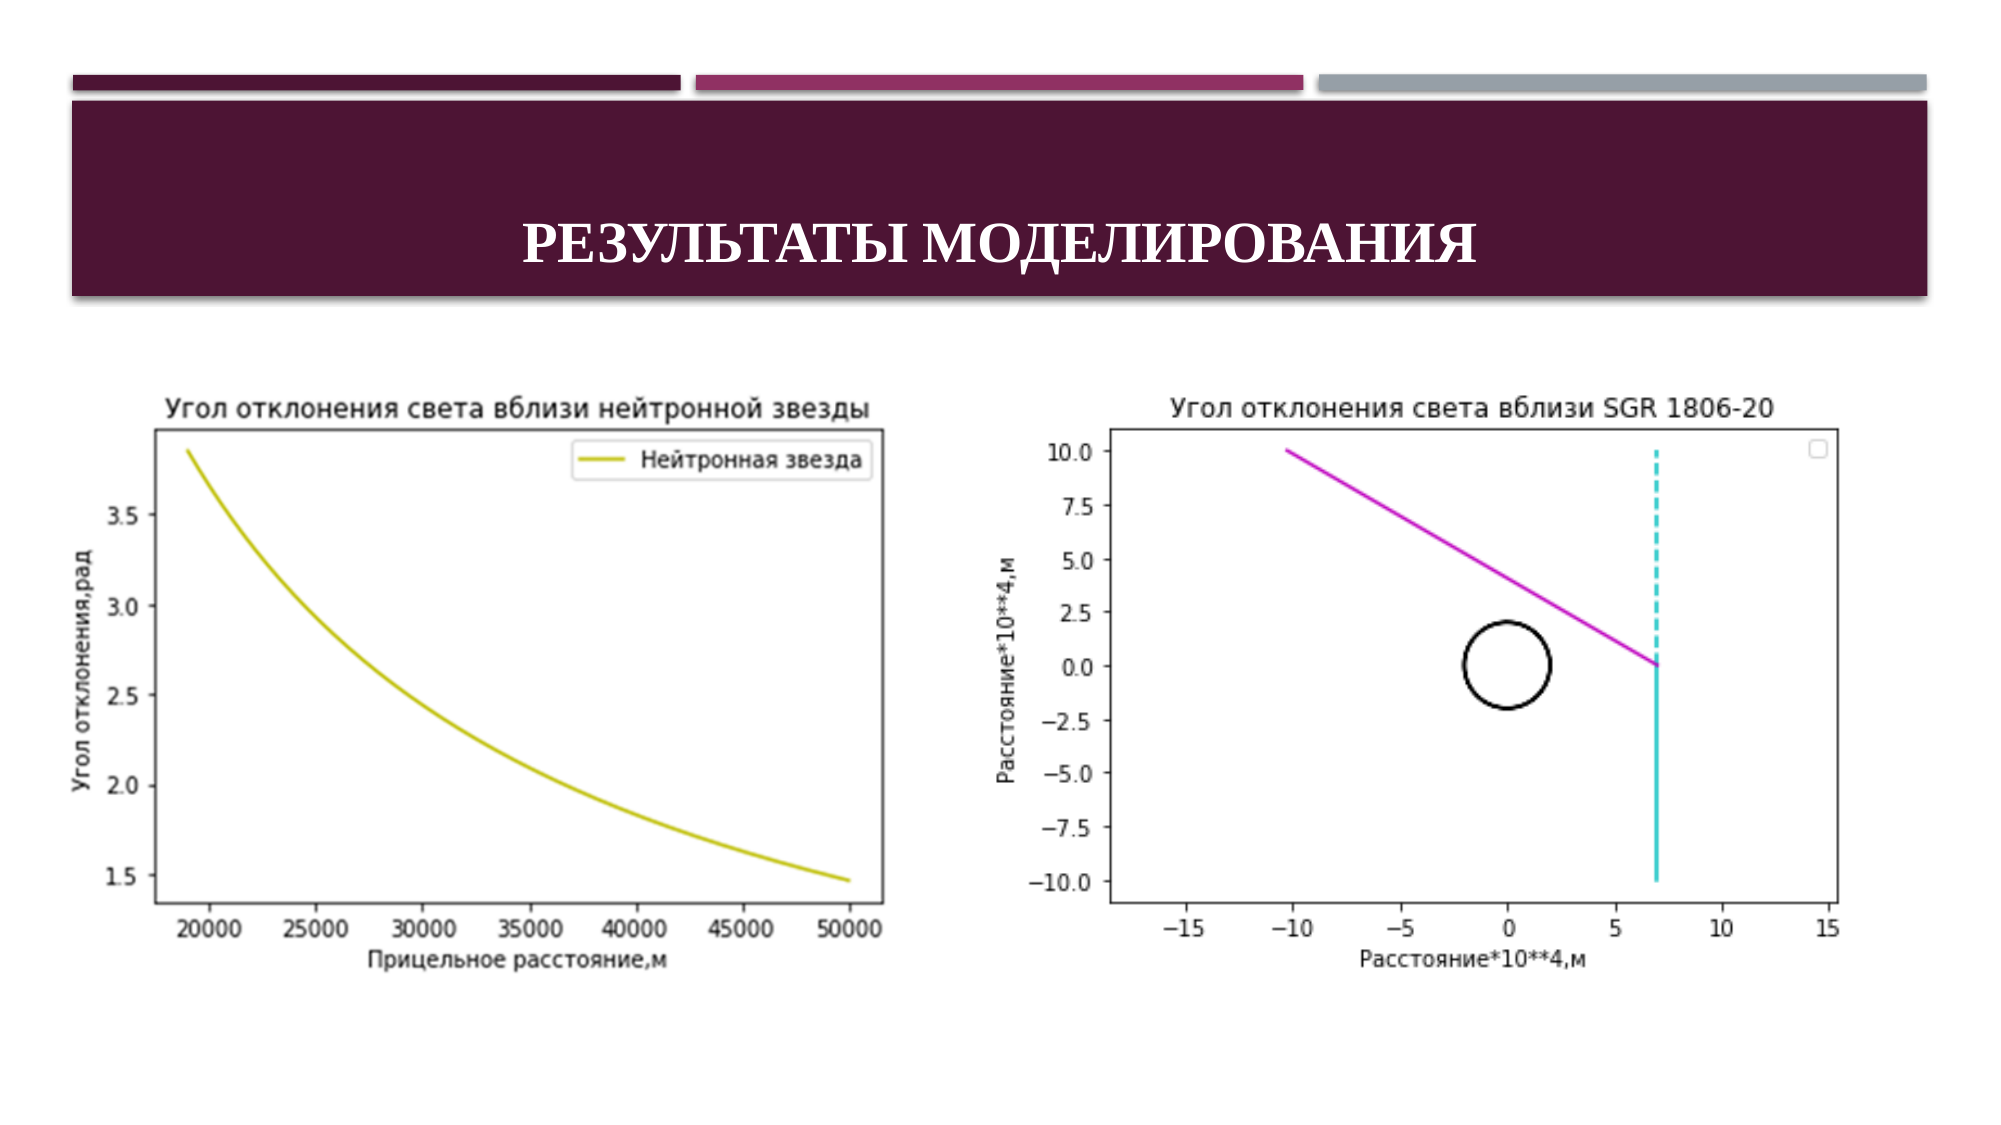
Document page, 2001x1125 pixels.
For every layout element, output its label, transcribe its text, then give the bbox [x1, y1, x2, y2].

title Результаты моделирования [95, 115, 1905, 282]
picture [58, 380, 897, 986]
picture [981, 380, 1860, 986]
